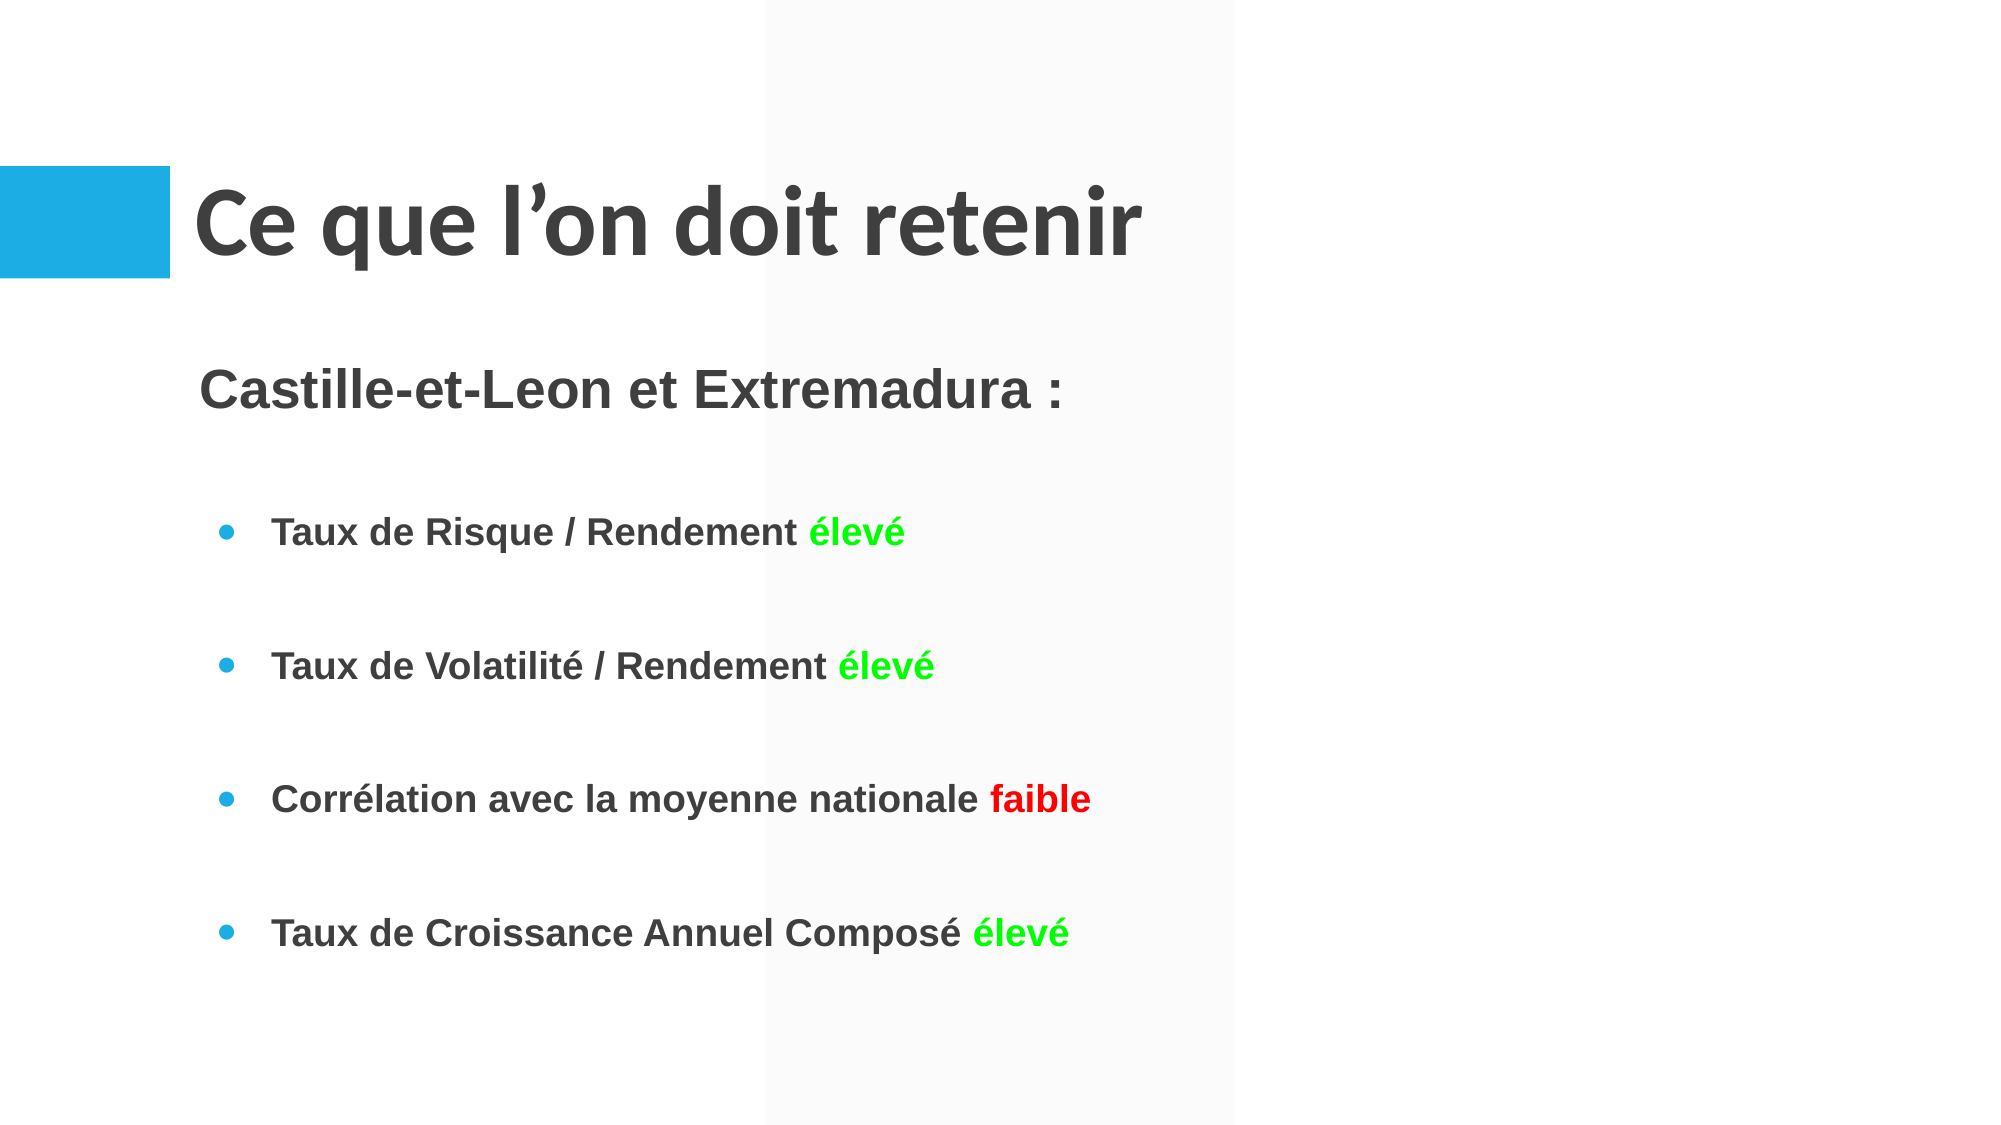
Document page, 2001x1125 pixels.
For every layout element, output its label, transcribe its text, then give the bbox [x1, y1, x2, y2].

list Castille-et-Leon et Extremadura : Taux de Risque / Rendement élevé Taux de Volatilité / Rendement élevé Corrélation avec la moyenne nationale faible Taux de Croissance Annuel Composé élevé [199, 345, 1850, 963]
title Ce que l’on doit retenir [180, 47, 1830, 285]
